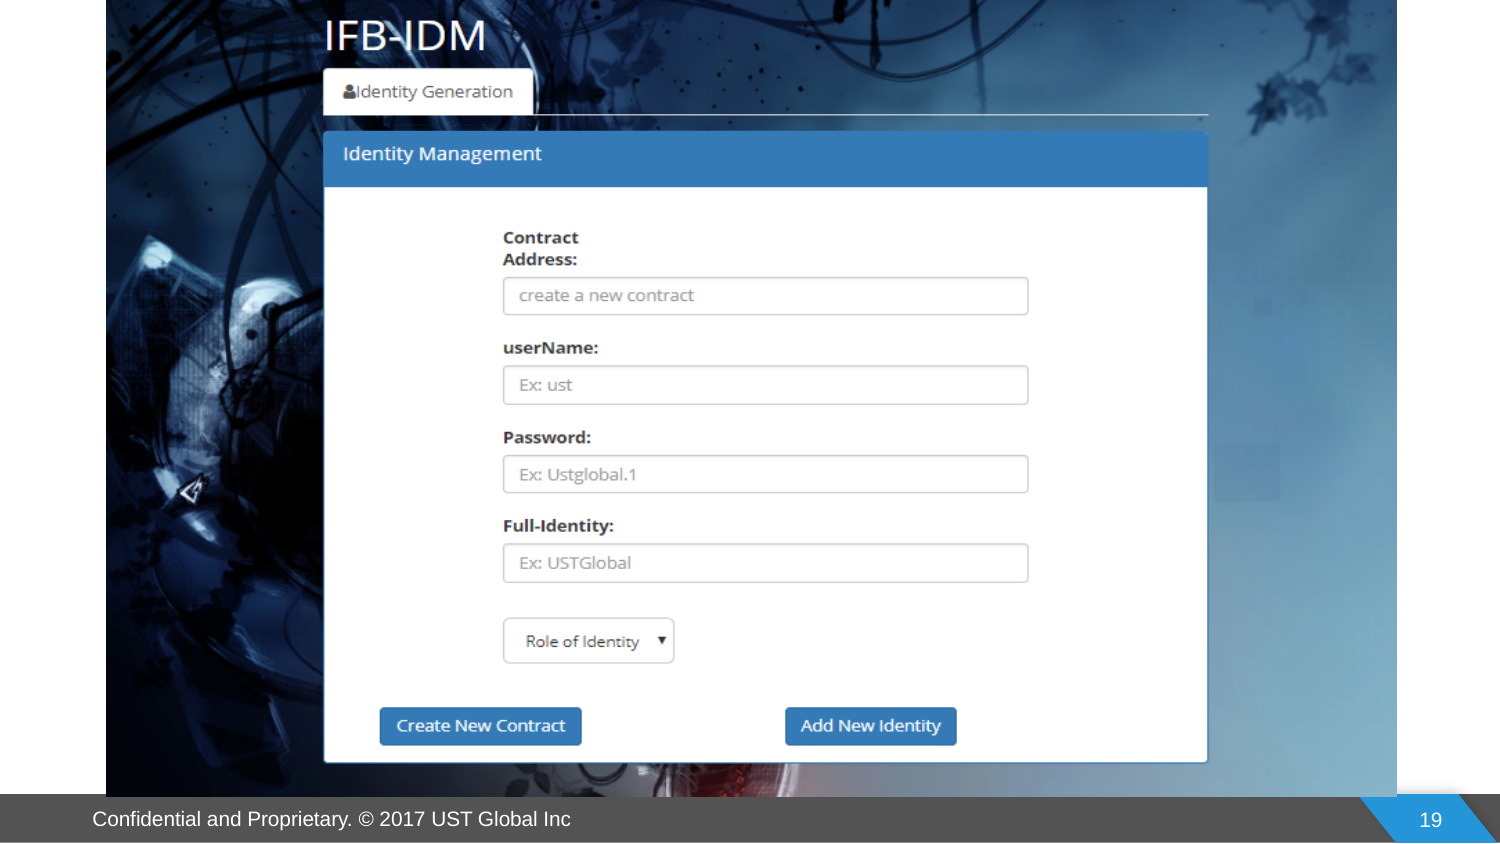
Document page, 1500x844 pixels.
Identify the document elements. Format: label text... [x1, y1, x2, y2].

slide_number 19 [1366, 796, 1490, 842]
picture [105, 0, 1398, 797]
